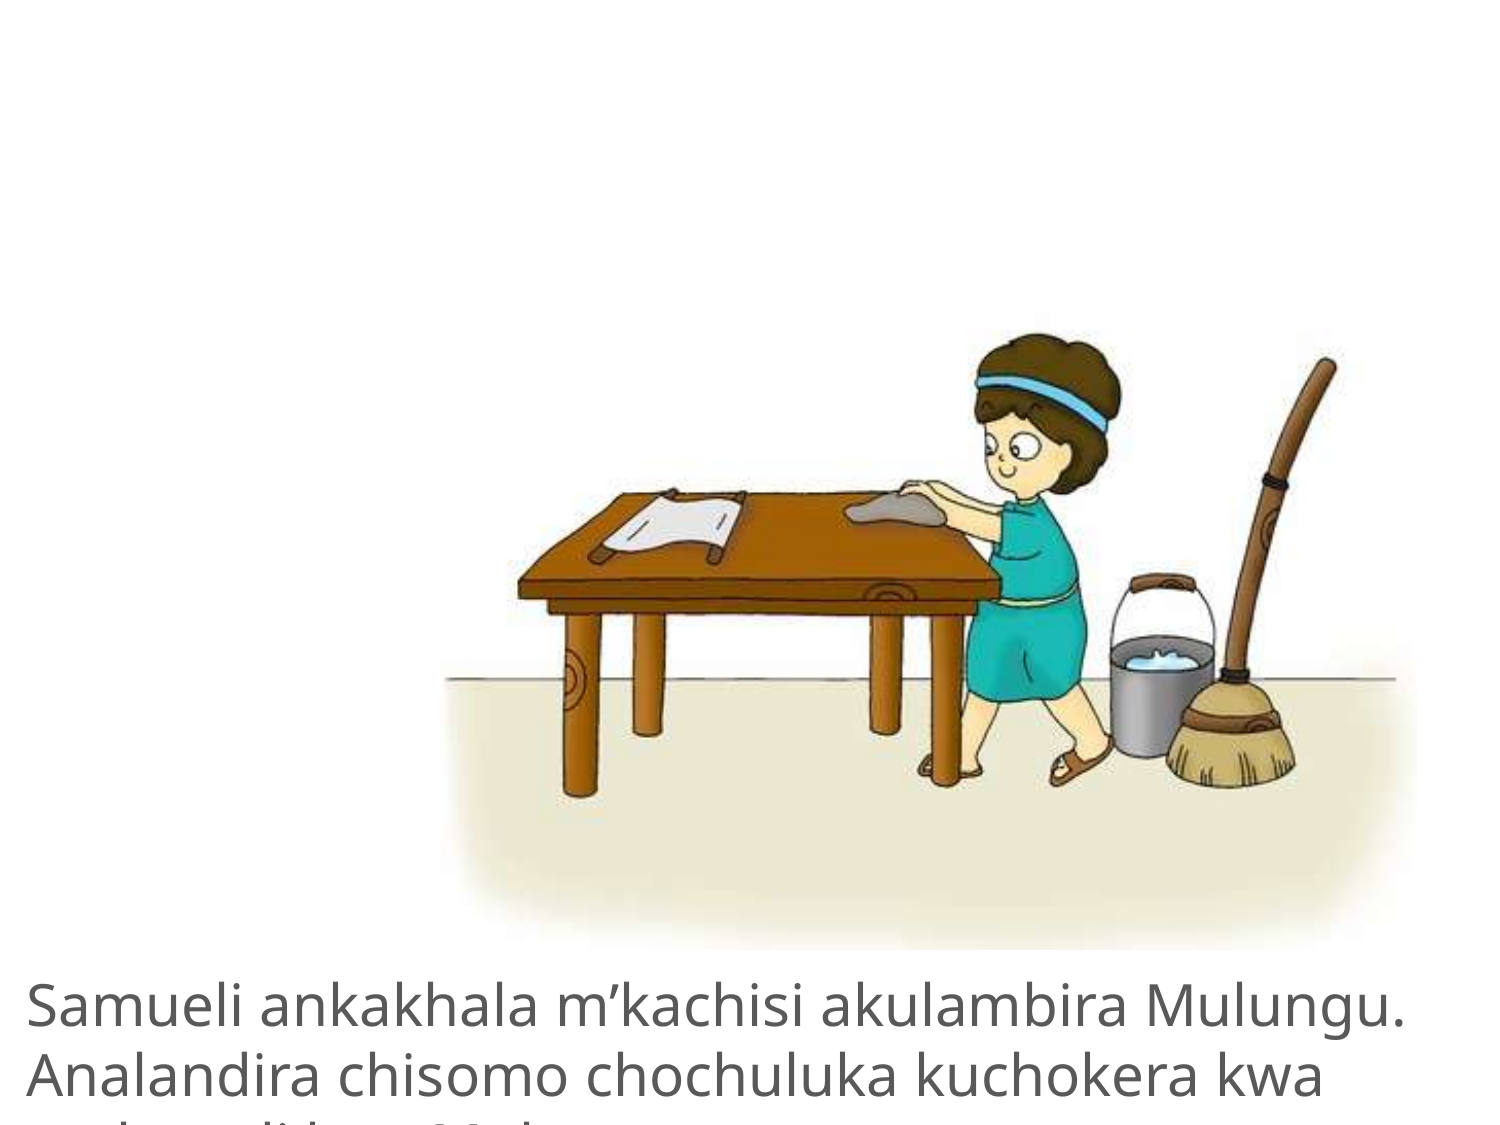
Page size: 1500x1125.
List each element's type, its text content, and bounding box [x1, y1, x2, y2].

text_box Samueli ankakhala m’kachisi akulambira Mulungu. Analandira chisomo chochuluka kuchokera kwa anthu ndi kwa Mulungu. [11, 961, 1498, 1125]
picture [80, 1, 1418, 950]
